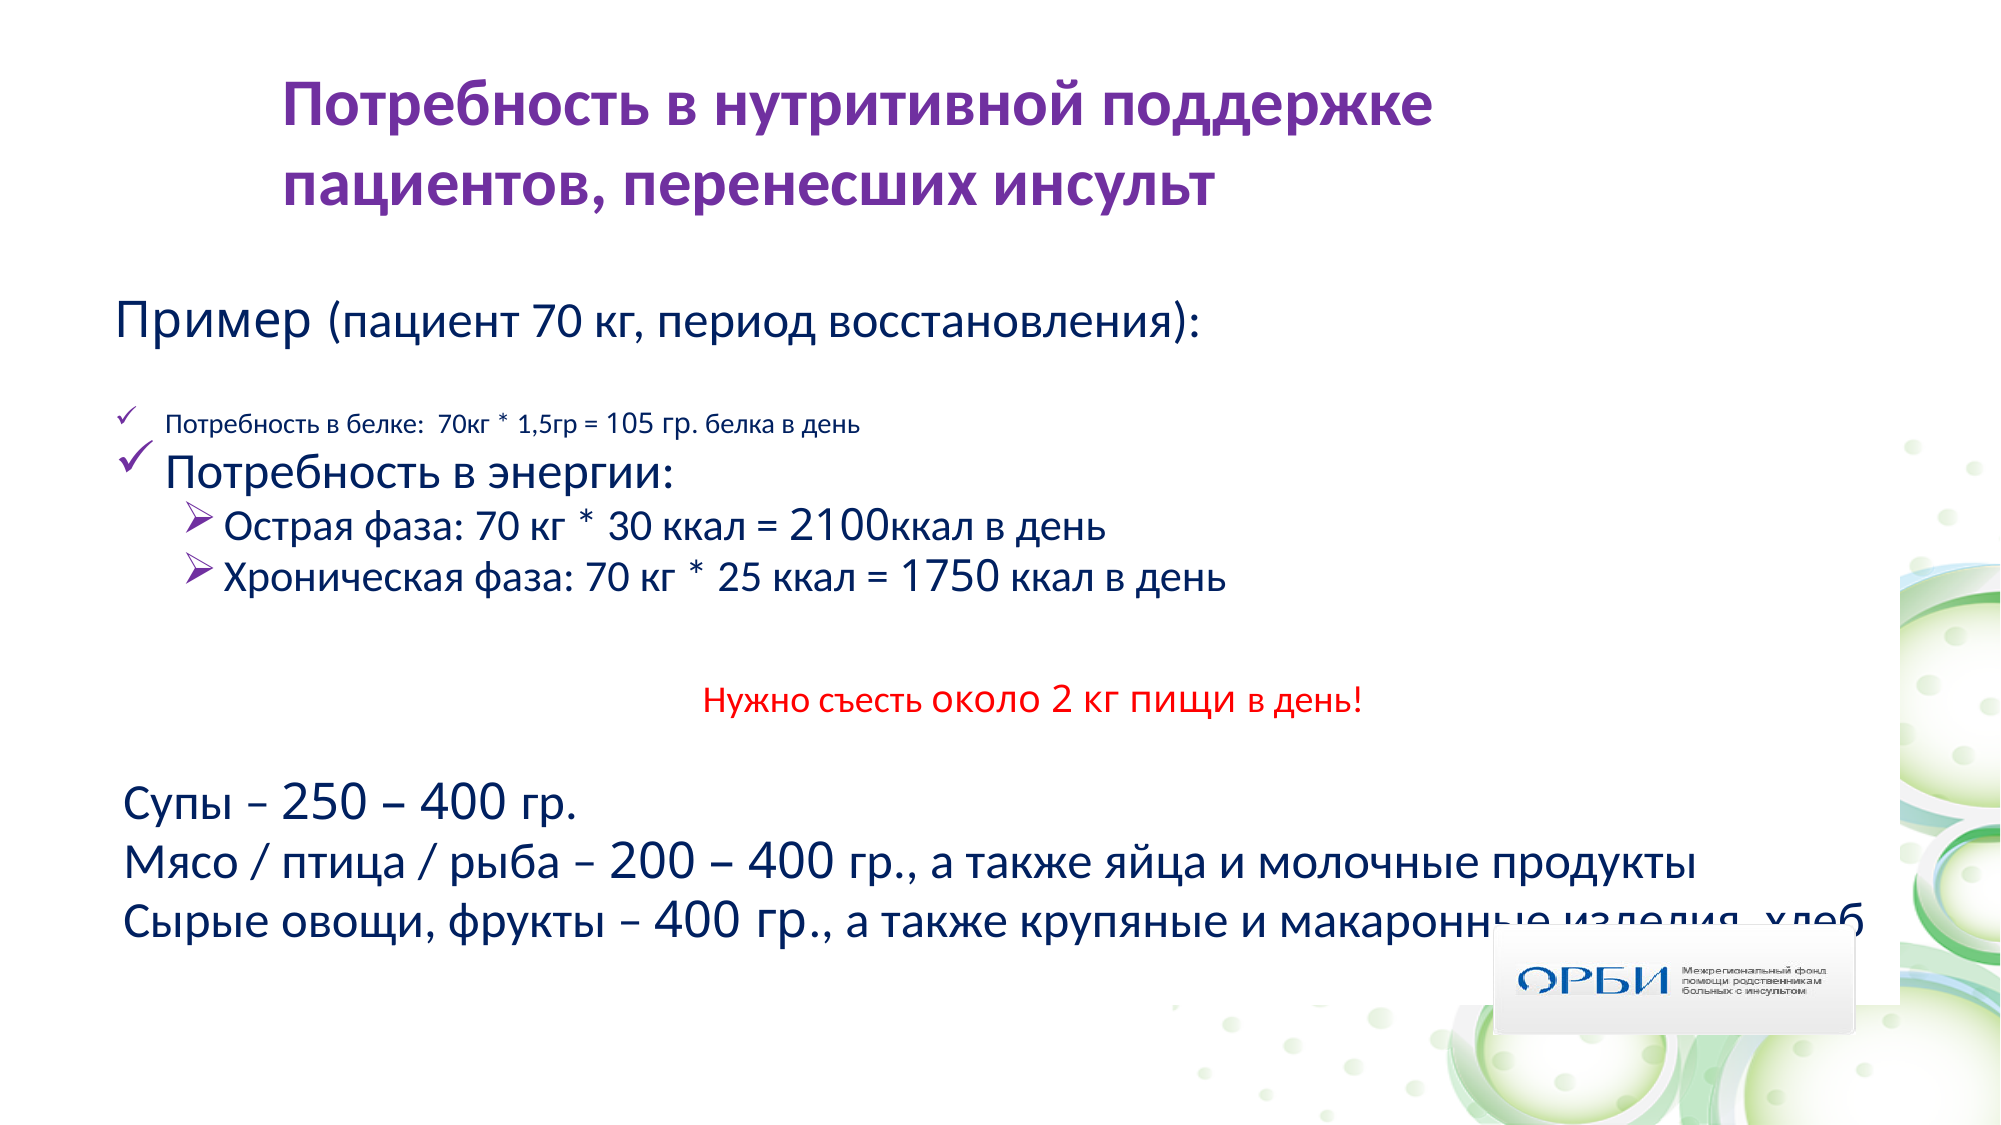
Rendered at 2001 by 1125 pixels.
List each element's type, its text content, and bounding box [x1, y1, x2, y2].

title Потребность в нутритивной поддержке пациентов, перенесших инсульт [267, 45, 1675, 233]
picture [0, 0, 2001, 1125]
list Пример (пациент 70 кг, период восстановления): Потребность в белке: 70кг * 1,5гр = 105 гр. белка в день Потребность в энергии: Острая фаза: 70 кг * 30 ккал = 2100ккал в день Хроническая фаза: 70 кг * 25 ккал = 1750 ккал в день Нужно съесть около 2 кг пищи в день! Супы – 250 – 400 гр. Мясо / птица / рыба – 200 – 400 гр., а также яйца и молочные продукты Сырые овощи, фрукты – 400 гр., а также крупяные и макаронные изделия, хлеб [99, 262, 1900, 1005]
